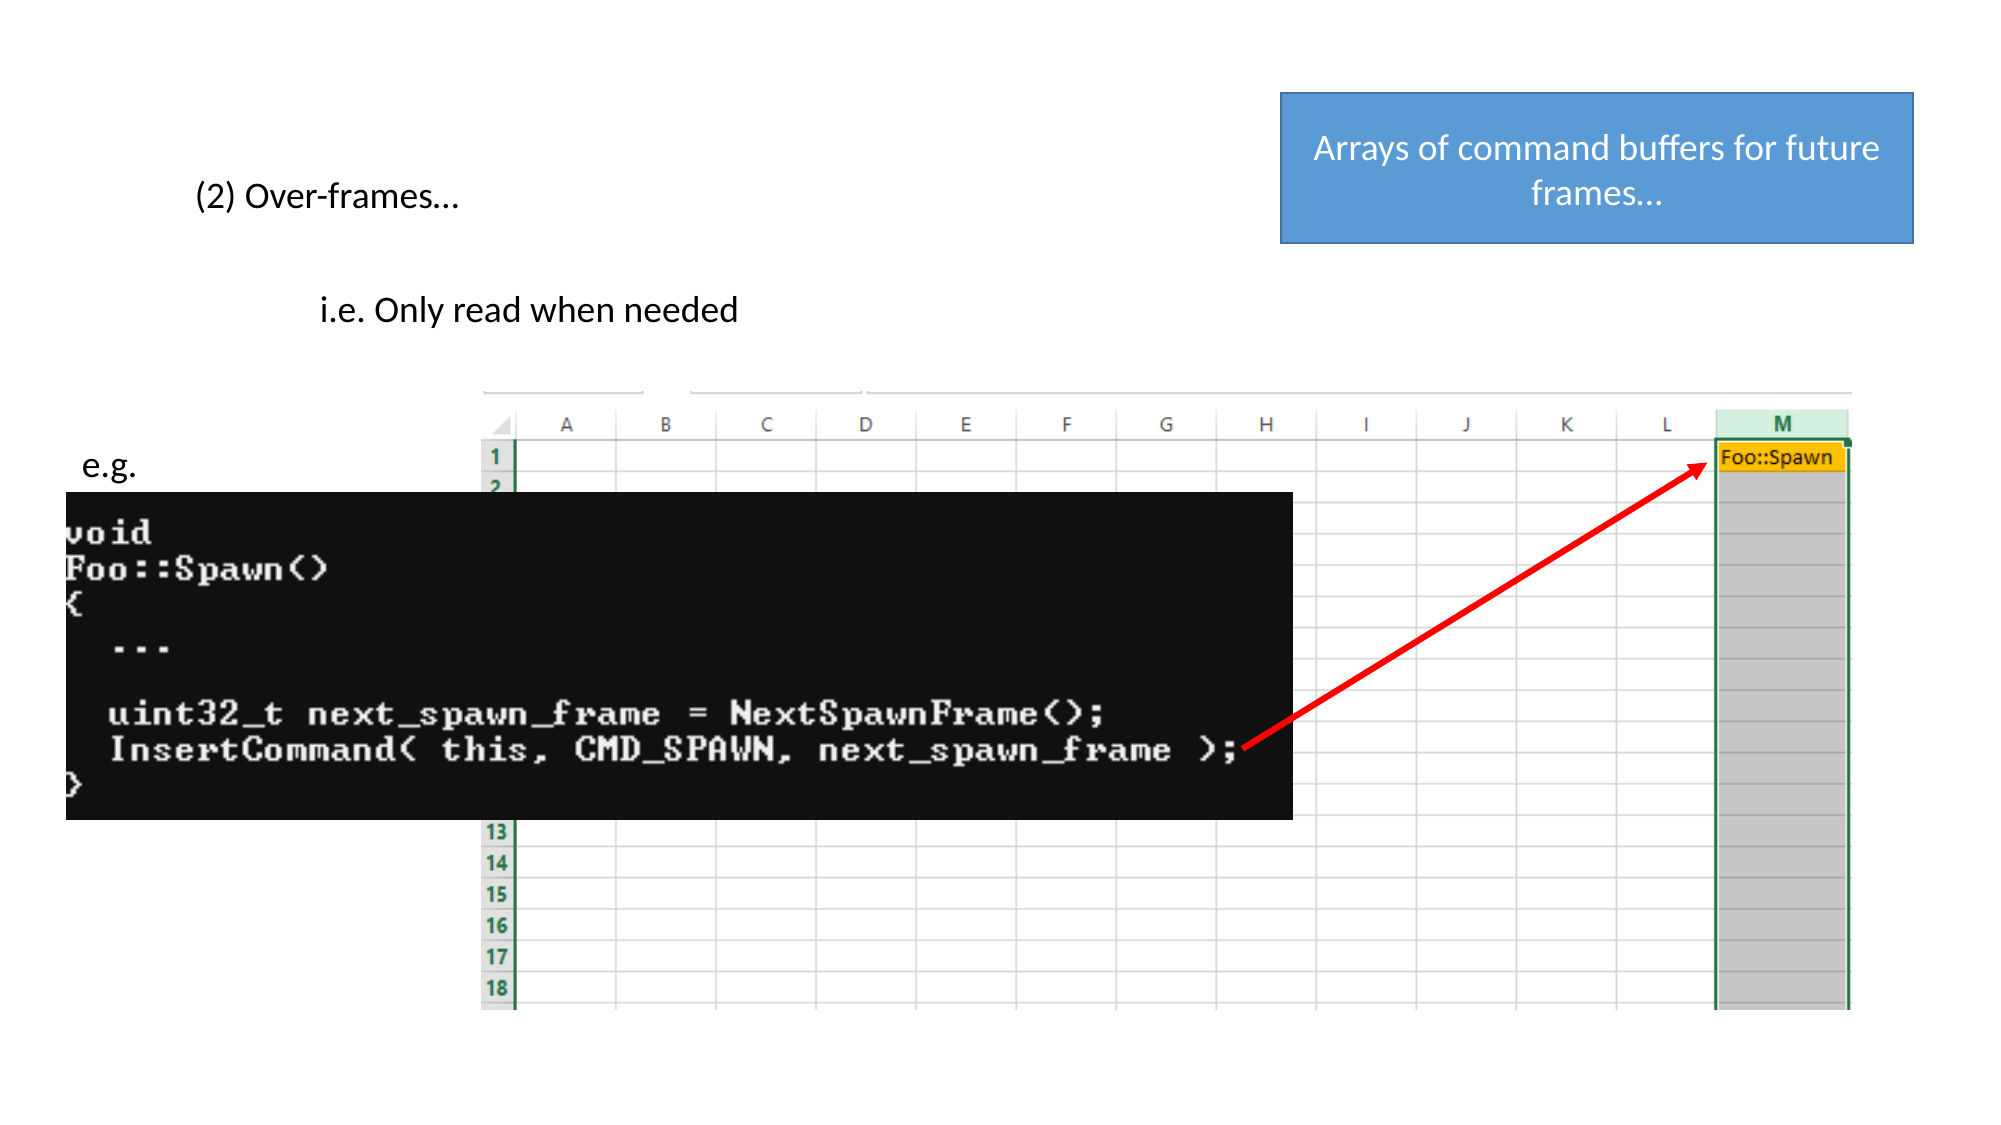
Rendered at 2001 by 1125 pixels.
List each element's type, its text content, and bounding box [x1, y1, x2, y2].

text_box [1242, 462, 1708, 749]
text_box e.g. [67, 432, 153, 492]
text_box i.e. Only read when needed [305, 277, 755, 338]
picture [66, 391, 1852, 1010]
text_box (2) Over-frames… [179, 163, 566, 224]
text_box Arrays of command buffers for future frames… [1280, 92, 1914, 244]
